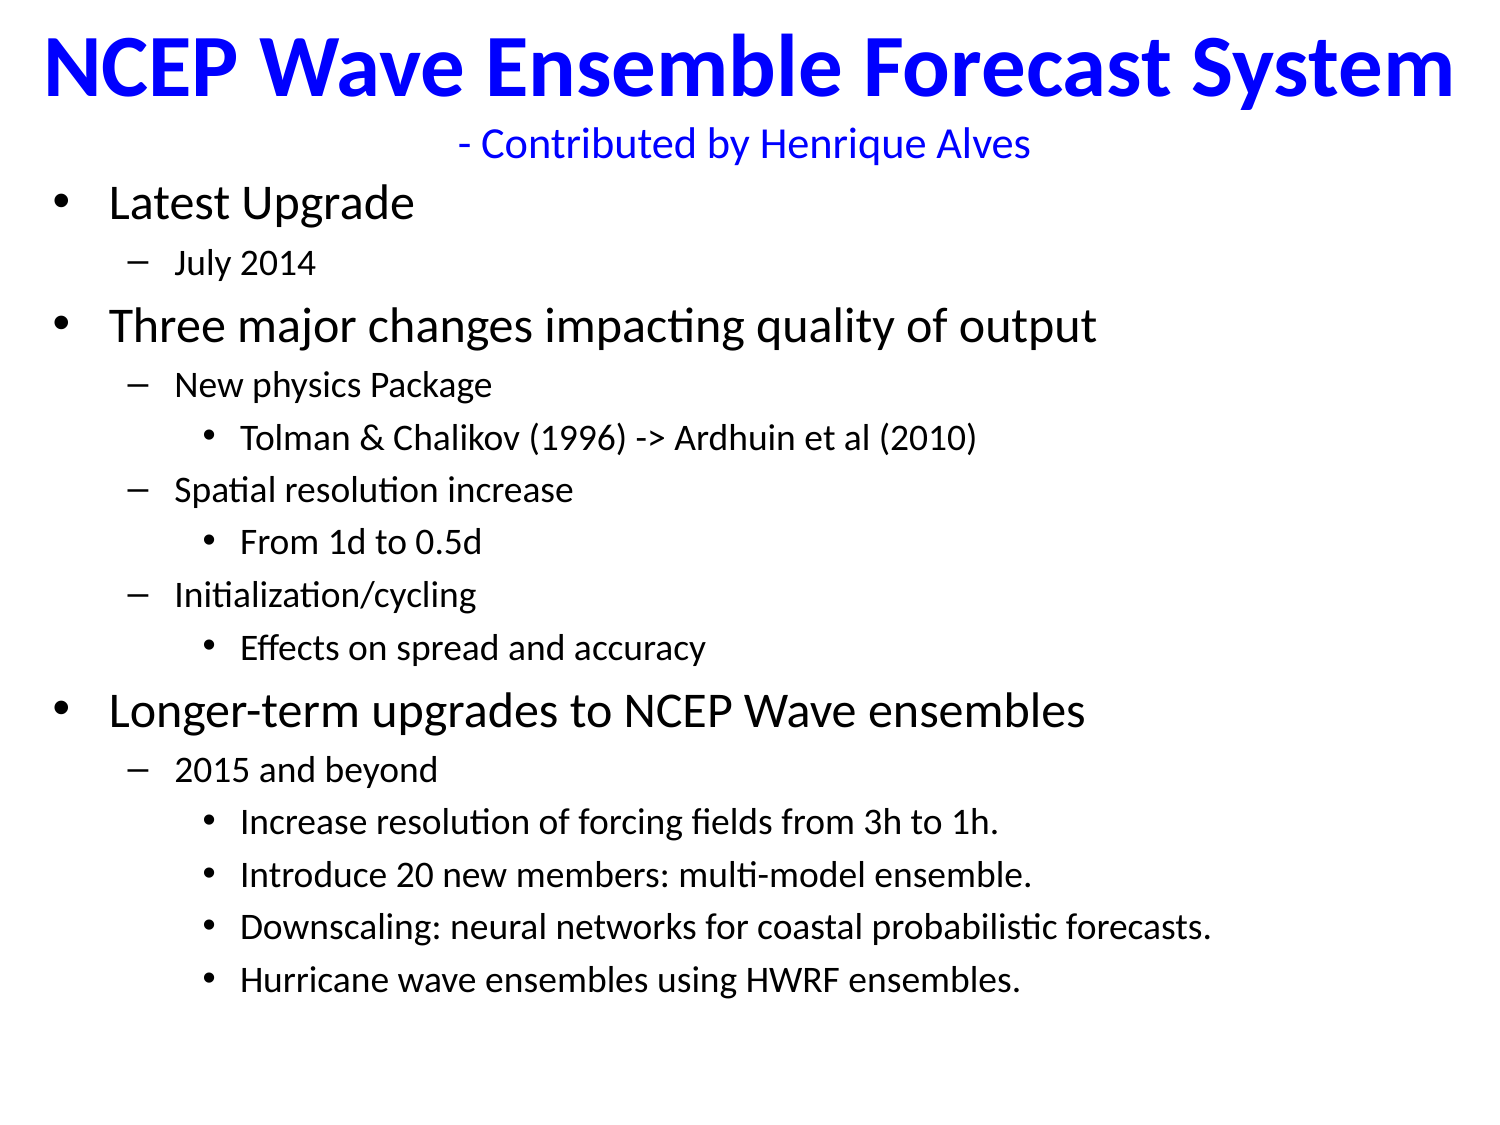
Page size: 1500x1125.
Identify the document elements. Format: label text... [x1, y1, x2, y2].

title NCEP Wave Ensemble Forecast System - Contributed by Henrique Alves [0, 0, 1500, 175]
list Latest Upgrade July 2014 Three major changes impacting quality of output New physics Package Tolman & Chalikov (1996) -> Ardhuin et al (2010) Spatial resolution increase From 1d to 0.5d Initialization/cycling Effects on spread and accuracy Longer-term upgrades to NCEP Wave ensembles 2015 and beyond Increase resolution of forcing fields from 3h to 1h. Introduce 20 new members: multi-model ensemble. Downscaling: neural networks for coastal probabilistic forecasts. Hurricane wave ensembles using HWRF ensembles. [37, 162, 1475, 1113]
